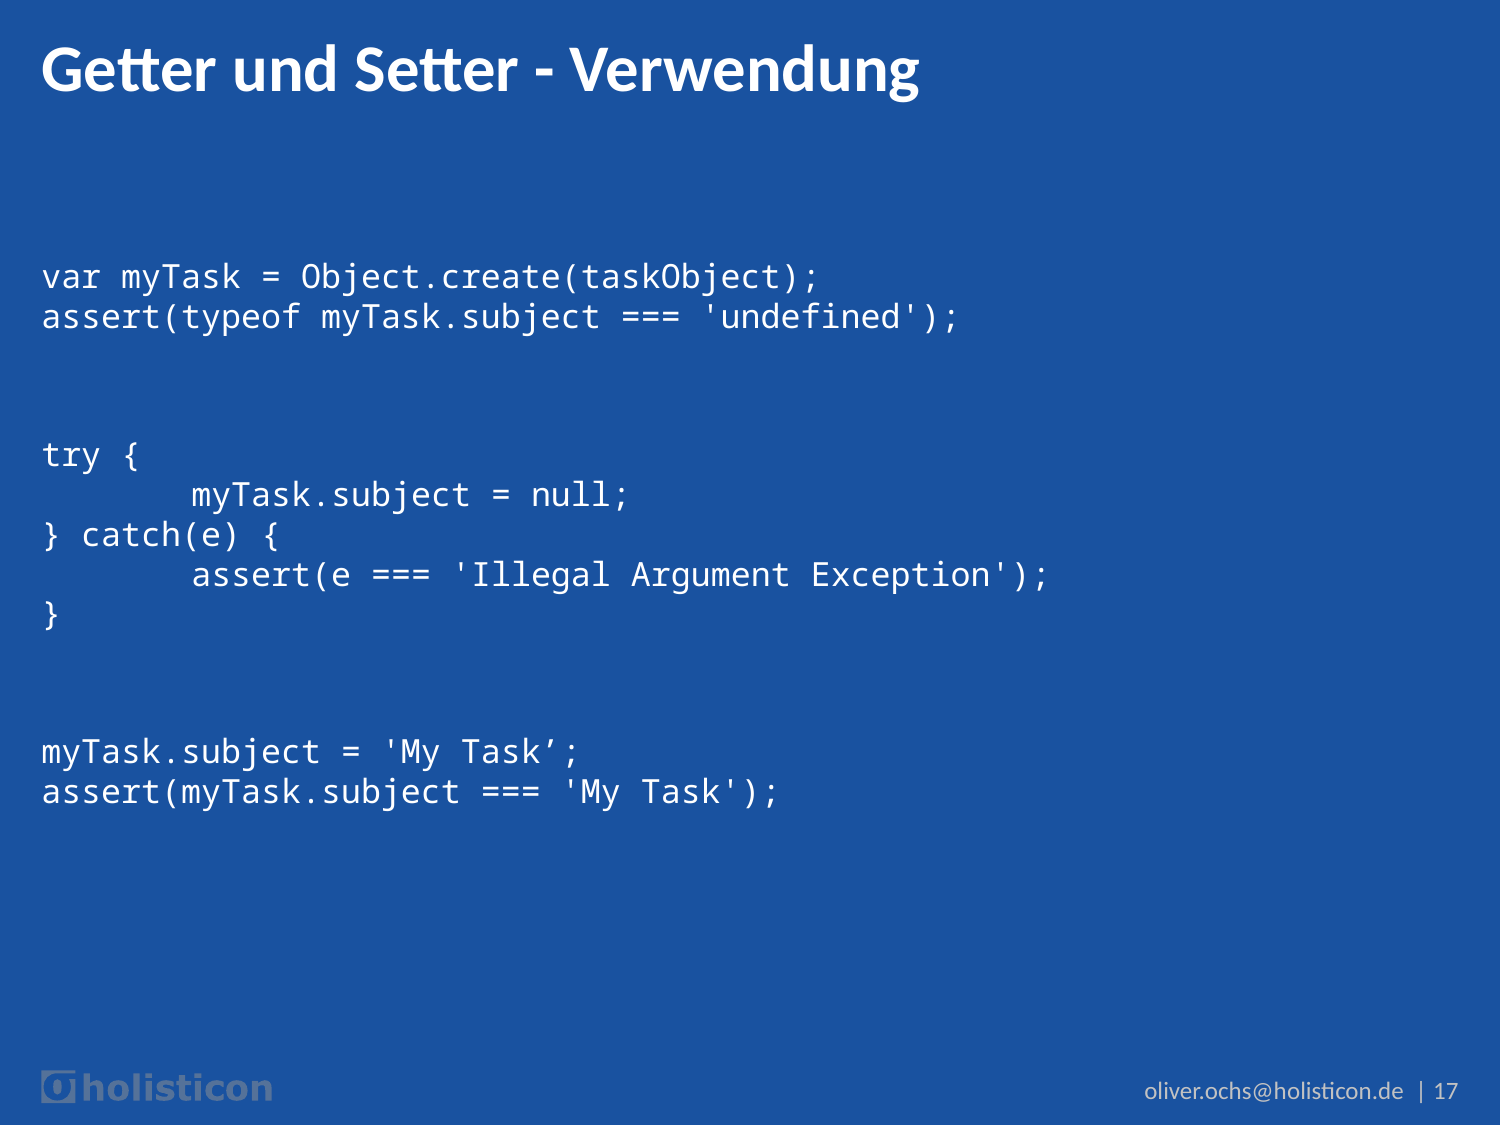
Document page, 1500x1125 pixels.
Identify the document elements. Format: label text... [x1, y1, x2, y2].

title Getter und Setter - Verwendung [41, 24, 1436, 188]
list var myTask = Object.create(taskObject); assert(typeof myTask.subject === 'undefined'); try { myTask.subject = null; } catch(e) { assert(e === 'Illegal Argument Exception'); } myTask.subject = 'My Task’; assert(myTask.subject === 'My Task'); [41, 255, 1436, 973]
